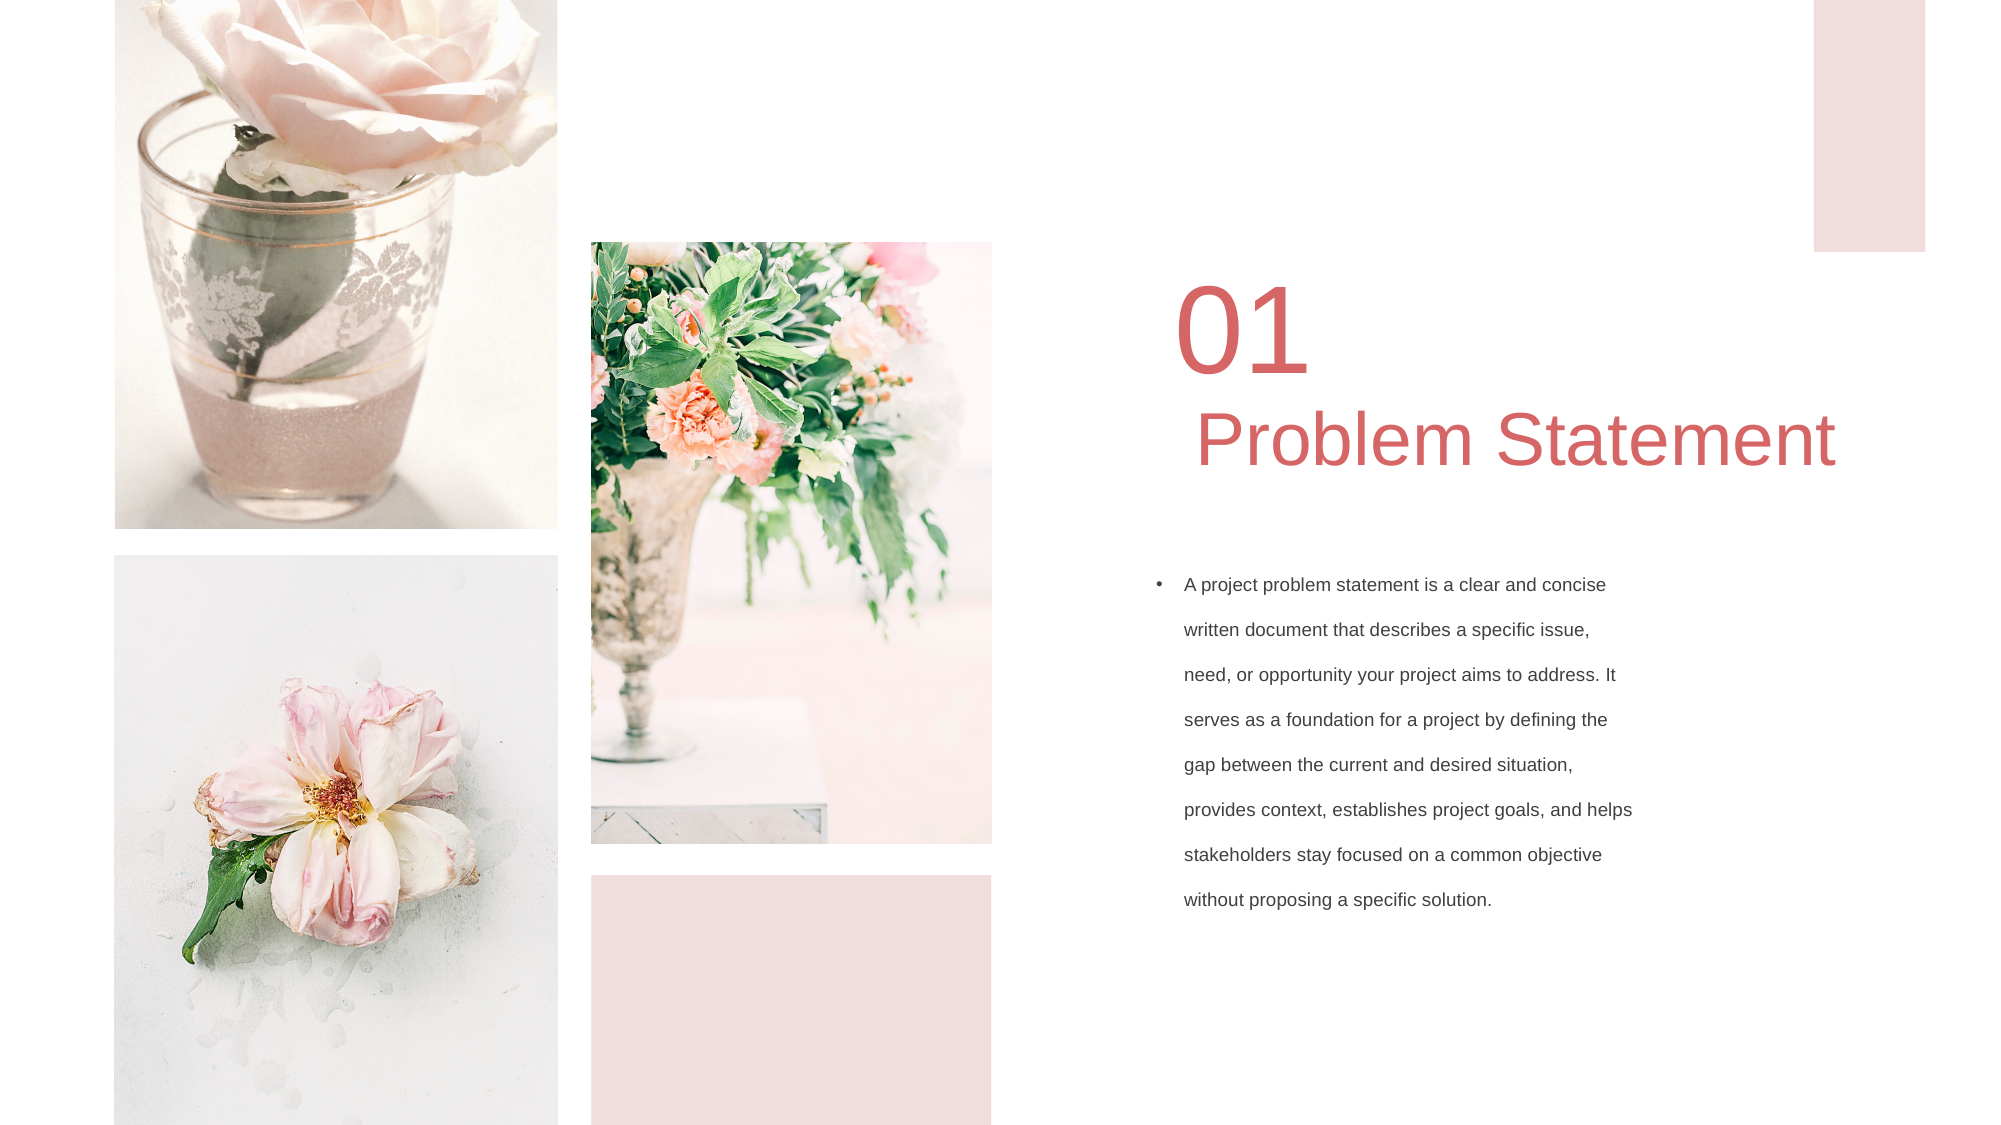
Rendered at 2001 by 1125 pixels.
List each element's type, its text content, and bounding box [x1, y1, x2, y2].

text_box [590, 874, 992, 1125]
picture [591, 242, 992, 844]
text_box A project problem statement is a clear and concise written document that describes a specific issue, need, or opportunity your project aims to address. It serves as a foundation for a project by defining the gap between the current and desired situation, provides context, establishes project goals, and helps stakeholders stay focused on a common objective without proposing a specific solution. [1141, 542, 1656, 918]
text_box Problem Statement [1180, 342, 2000, 529]
picture [114, 555, 558, 1125]
text_box 01 [1025, 91, 1463, 406]
text_box [1813, 0, 1926, 253]
picture [114, 0, 558, 529]
